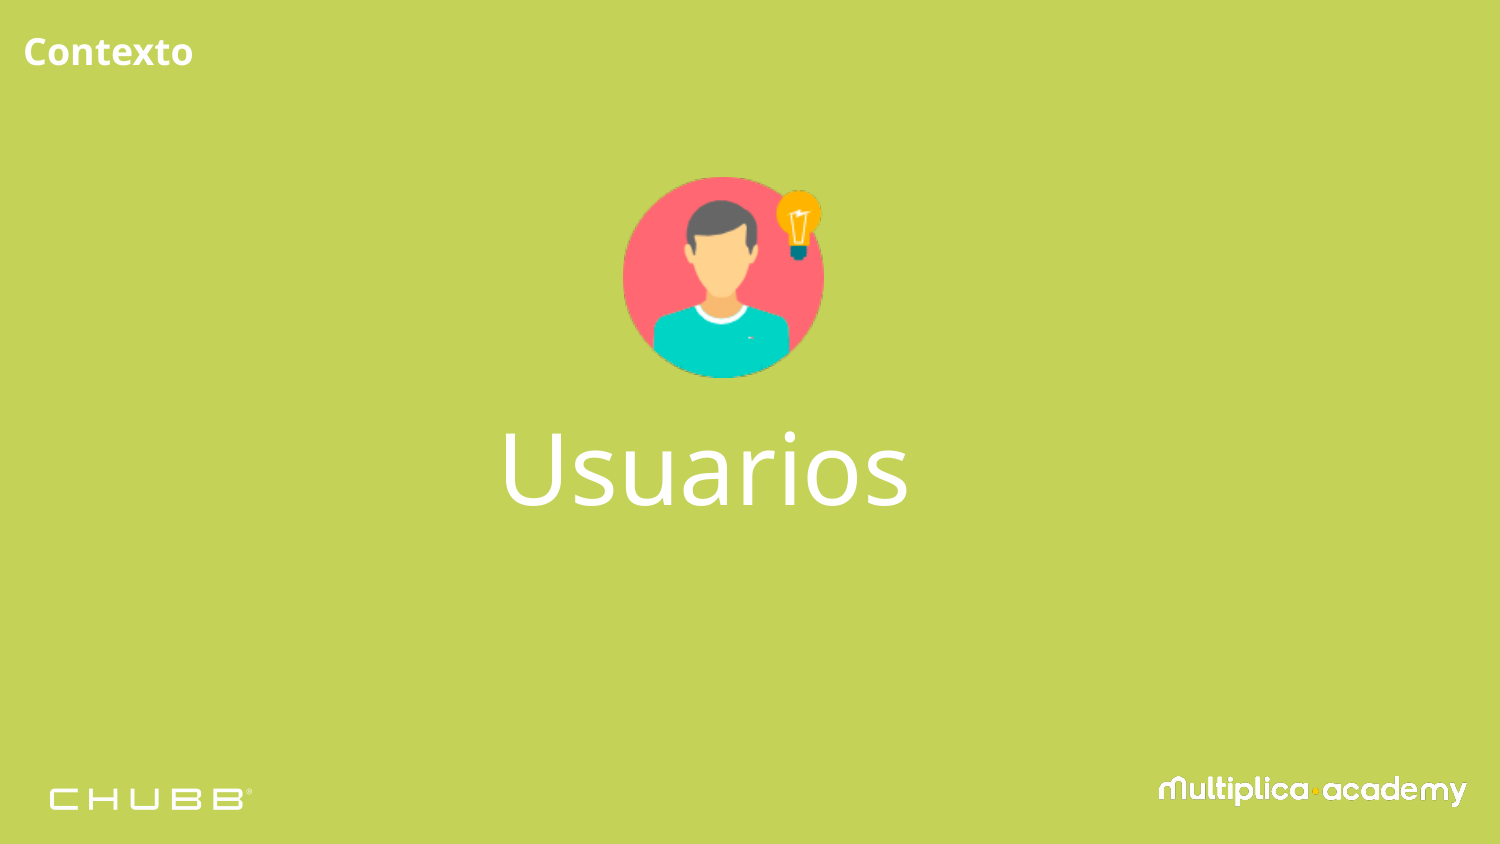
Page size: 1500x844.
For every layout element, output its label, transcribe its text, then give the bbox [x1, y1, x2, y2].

title Contexto [8, 13, 750, 108]
picture [623, 177, 824, 378]
title Usuarios [482, 390, 1225, 485]
picture [49, 784, 252, 816]
picture [1158, 775, 1468, 808]
